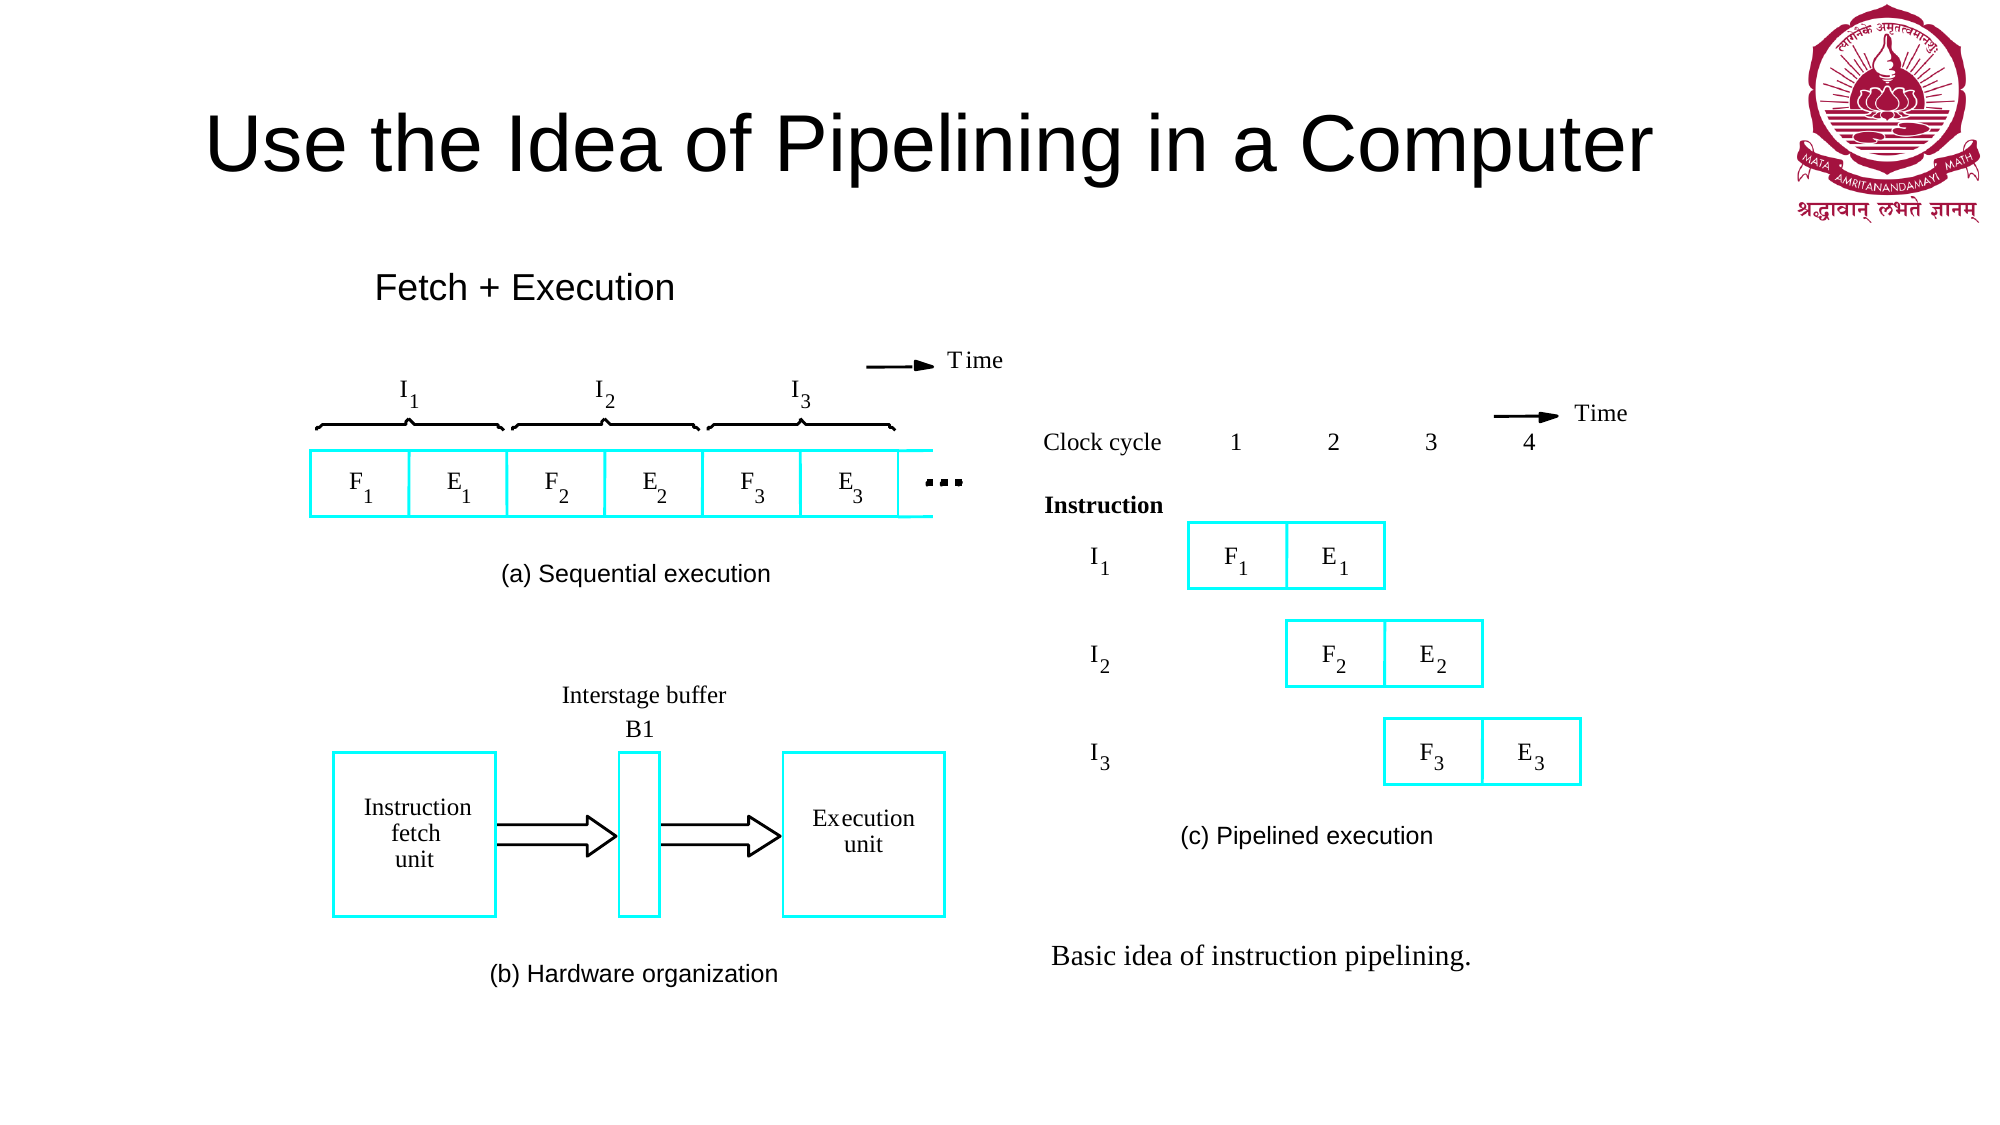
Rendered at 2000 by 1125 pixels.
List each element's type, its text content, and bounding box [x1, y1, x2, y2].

text_box Interstage buffer [561, 678, 727, 709]
text_box [316, 418, 409, 431]
text_box 2 [1327, 425, 1341, 456]
text_box unit [844, 827, 884, 858]
text_box [708, 418, 801, 431]
text_box 3 [754, 482, 766, 508]
text_box 3 [1433, 750, 1445, 775]
text_box 1 [1099, 554, 1111, 580]
text_box [605, 450, 702, 517]
picture [1776, 1, 2000, 225]
text_box (a) Sequential execution [501, 557, 773, 588]
text_box E [1321, 540, 1338, 571]
text_box 3 [852, 482, 864, 508]
text_box E [838, 465, 854, 496]
text_box (b) Hardware organization [489, 957, 780, 988]
text_box T [1574, 396, 1590, 427]
text_box [618, 752, 660, 917]
text_box 3 [1534, 750, 1546, 775]
text_box F [349, 465, 364, 496]
text_box 1 [409, 387, 420, 413]
text_box [1188, 522, 1286, 589]
text_box E [1517, 735, 1533, 766]
text_box Ex [812, 801, 841, 832]
text_box E [642, 465, 658, 496]
text_box [604, 418, 700, 431]
text_box ime [965, 343, 1004, 374]
text_box I [1090, 638, 1099, 669]
text_box Clock cycle [1043, 425, 1163, 456]
text_box I [1090, 735, 1099, 766]
text_box [783, 752, 945, 917]
text_box 4 [1523, 425, 1536, 456]
text_box [1483, 718, 1581, 785]
title Use the Idea of Pipelining in a Computer [99, 45, 1763, 233]
text_box 1 [363, 482, 374, 508]
text_box (c) Pipelined execution [1180, 819, 1435, 850]
text_box 2 [1335, 652, 1347, 678]
text_box 1 [460, 482, 472, 508]
text_box ime [1590, 396, 1628, 427]
text_box [333, 752, 496, 917]
text_box 1 [1338, 554, 1350, 580]
text_box [496, 816, 617, 857]
text_box 3 [1425, 425, 1438, 456]
text_box [1385, 620, 1483, 687]
text_box I [1090, 540, 1099, 571]
text_box [512, 418, 604, 431]
text_box 1 [1238, 554, 1249, 580]
text_box [1540, 413, 1558, 422]
text_box 2 [558, 482, 570, 508]
text_box E [1419, 638, 1436, 669]
text_box fetch [391, 816, 442, 847]
text_box [915, 361, 933, 370]
text_box F [1321, 638, 1336, 669]
text_box [1287, 522, 1385, 589]
text_box [660, 816, 781, 857]
text_box Fetch + Execution [359, 255, 691, 316]
text_box [800, 418, 896, 431]
text_box [801, 450, 899, 517]
text_box 3 [1099, 750, 1111, 775]
text_box 2 [656, 482, 668, 508]
text_box I [791, 372, 800, 403]
text_box [1286, 620, 1384, 687]
text_box B1 [625, 712, 655, 743]
text_box I [595, 372, 604, 403]
text_box [955, 479, 962, 486]
text_box F [1224, 540, 1239, 571]
text_box F [1419, 735, 1434, 766]
text_box [310, 450, 506, 517]
text_box 2 [1436, 652, 1448, 678]
text_box 1 [1229, 425, 1243, 456]
text_box ecution [841, 801, 916, 832]
text_box T [947, 343, 963, 374]
text_box Instruction [363, 790, 473, 821]
text_box E [446, 465, 463, 496]
text_box Instruction [1044, 488, 1165, 519]
text_box F [740, 465, 755, 496]
text_box I [399, 372, 408, 403]
text_box [941, 479, 948, 486]
text_box [703, 450, 800, 517]
text_box [507, 450, 604, 517]
text_box [408, 418, 504, 431]
text_box [1384, 718, 1482, 785]
text_box 2 [1099, 652, 1111, 678]
text_box Basic idea of instruction pipelining. [1051, 935, 1473, 971]
text_box 3 [800, 387, 812, 413]
text_box unit [395, 842, 435, 873]
text_box 2 [604, 387, 616, 413]
text_box F [544, 465, 559, 496]
text_box [927, 479, 933, 486]
